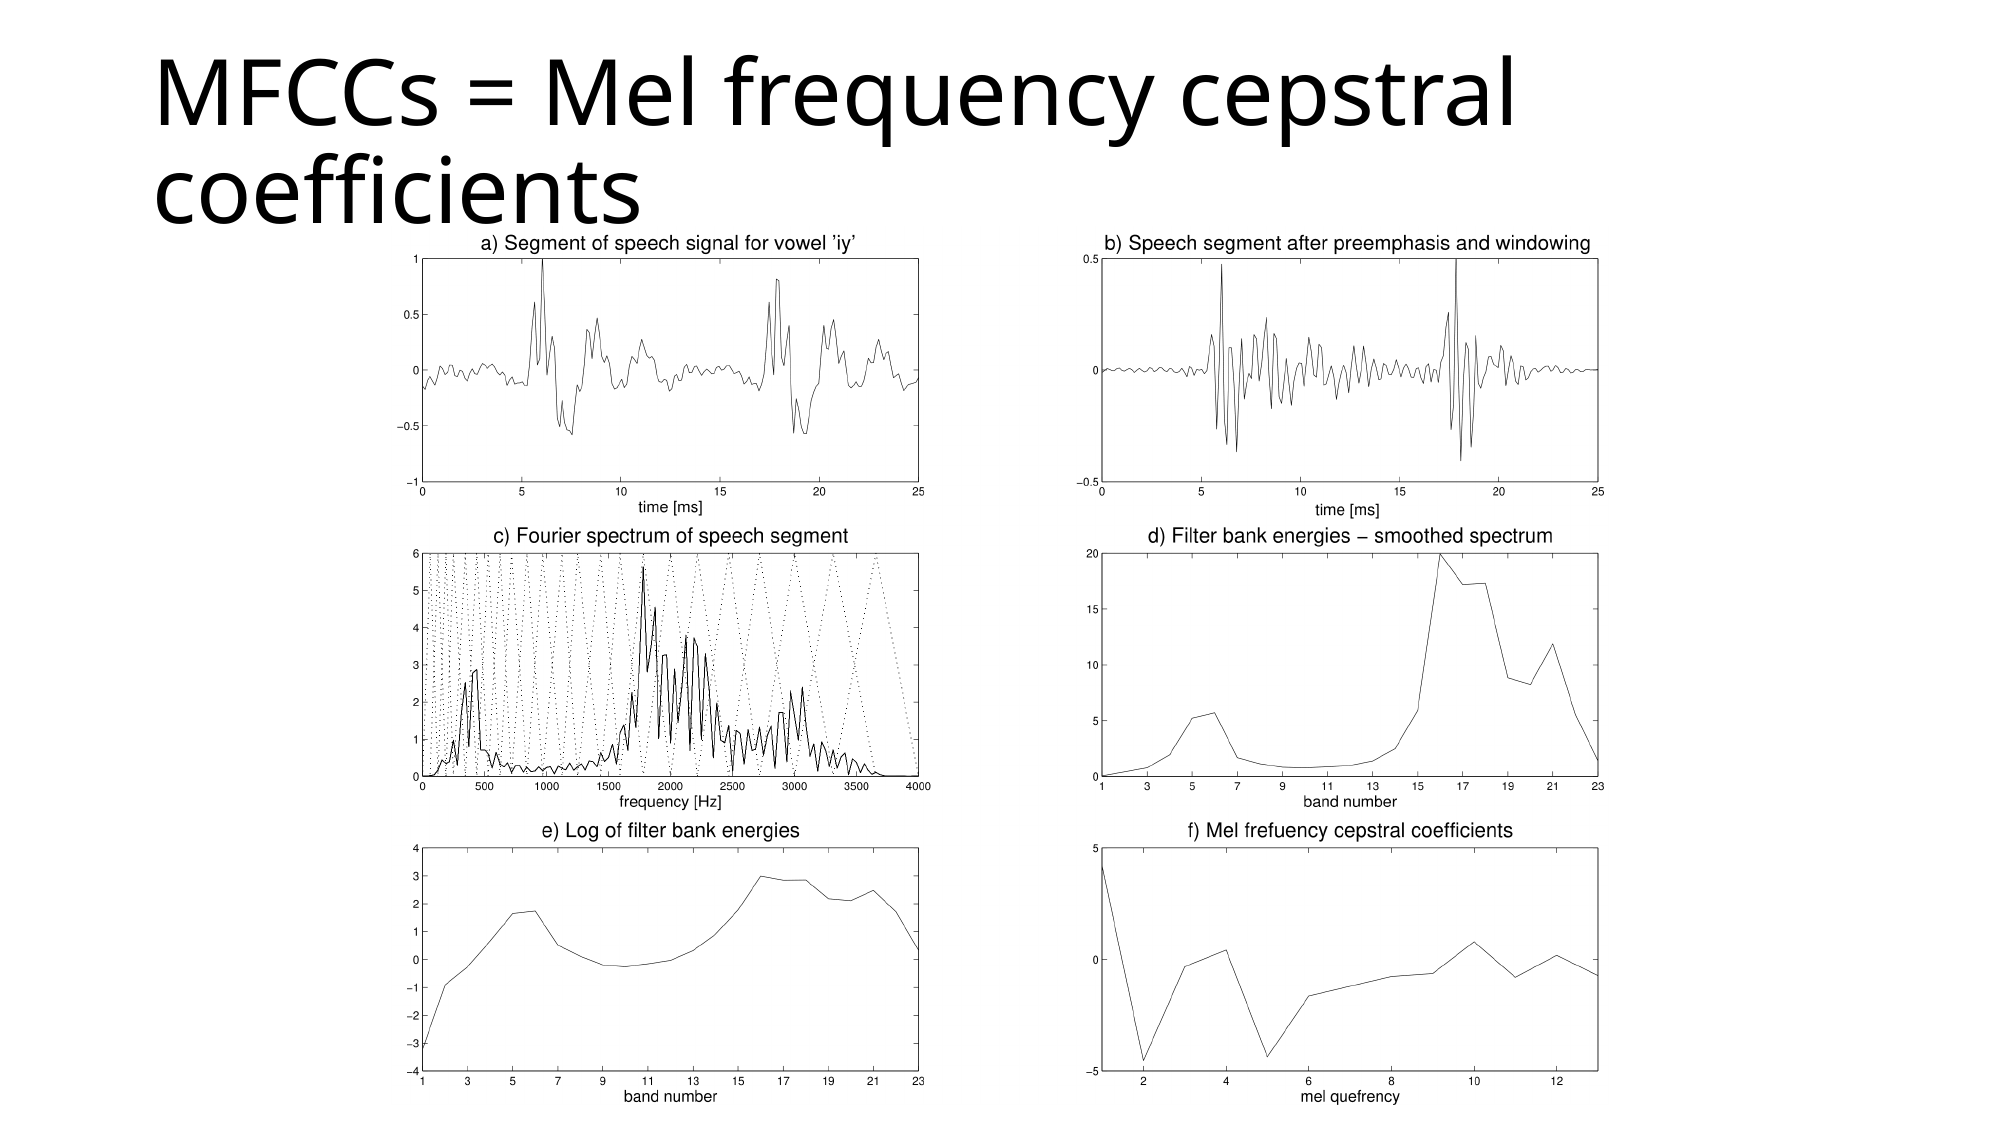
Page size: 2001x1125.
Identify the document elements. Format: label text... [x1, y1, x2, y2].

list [391, 226, 1609, 1105]
title MFCCs = Mel frequency cepstral coefficients [137, 36, 1863, 254]
